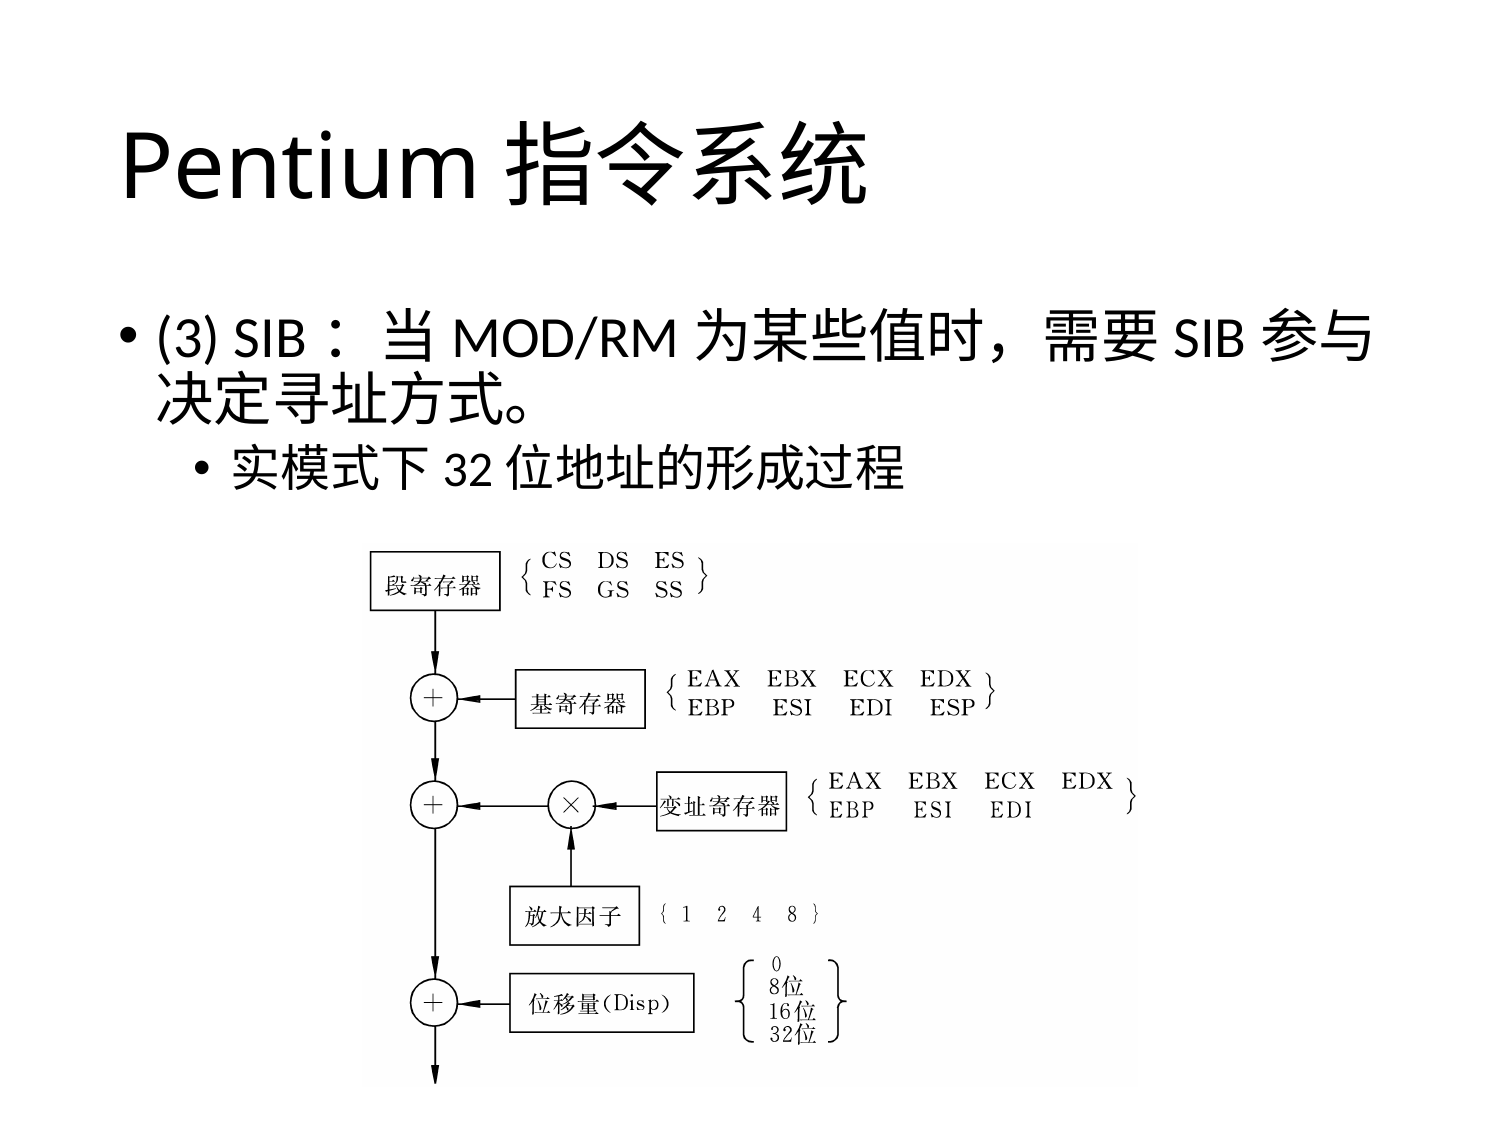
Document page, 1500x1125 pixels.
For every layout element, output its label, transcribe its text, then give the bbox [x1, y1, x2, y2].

list (3) SIB：当MOD/RM为某些值时，需要SIB参与决定寻址方式。 实模式下32位地址的形成过程 [103, 299, 1397, 1014]
title Pentium指令系统 [103, 59, 1397, 278]
picture [362, 543, 1138, 1087]
